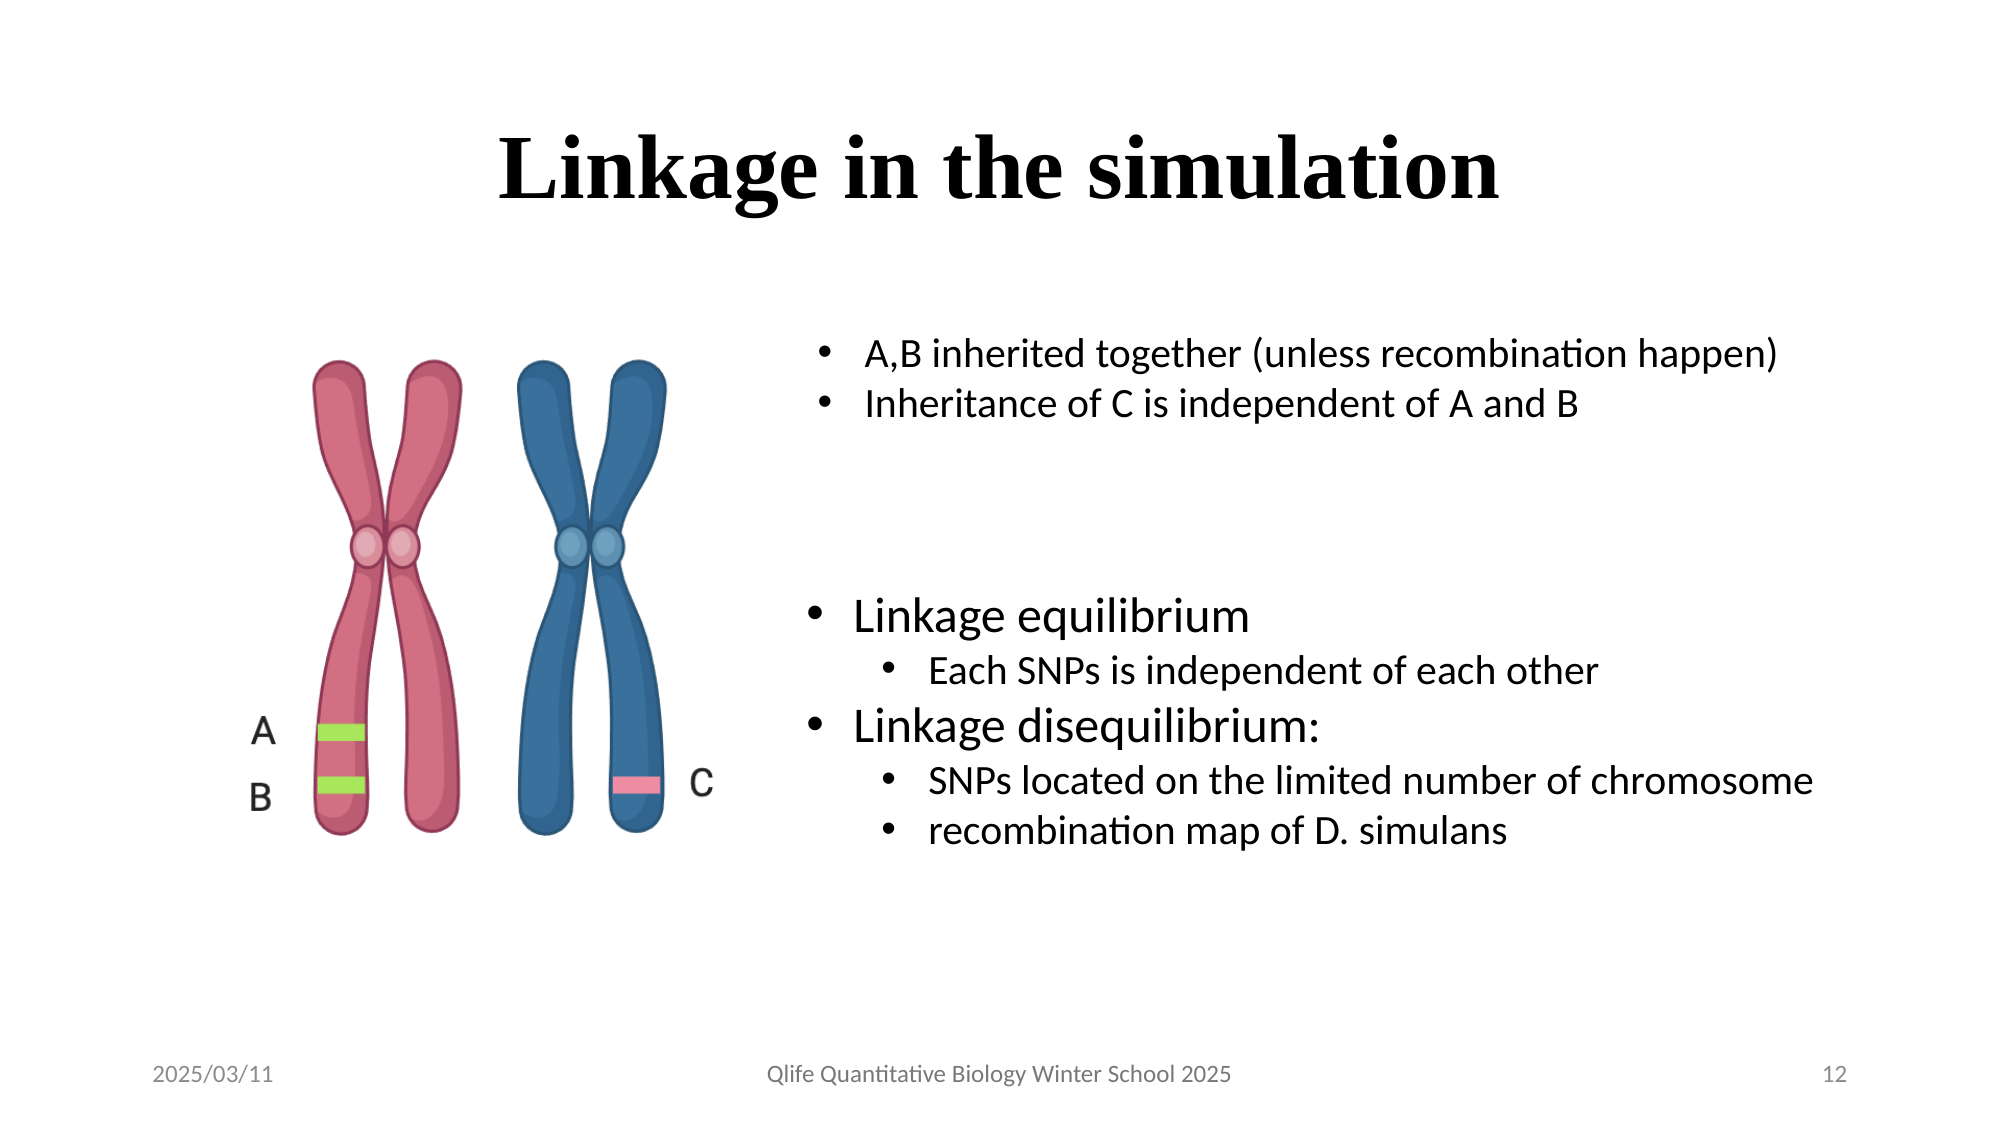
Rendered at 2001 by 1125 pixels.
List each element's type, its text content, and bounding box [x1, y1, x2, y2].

footer Qlife Quantitative Biology Winter School 2025 [662, 1042, 1338, 1103]
title Linkage in the simulation [137, 59, 1863, 278]
text_box A,B inherited together (unless recombination happen) Inheritance of C is independent of A and B [803, 318, 1872, 434]
text_box Linkage equilibrium Each SNPs is independent of each other Linkage disequilibrium: SNPs located on the limited number of chromosome recombination map of D. simulans [791, 575, 1872, 861]
slide_number 12 [1412, 1042, 1863, 1103]
picture [203, 326, 758, 885]
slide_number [137, 1042, 588, 1103]
